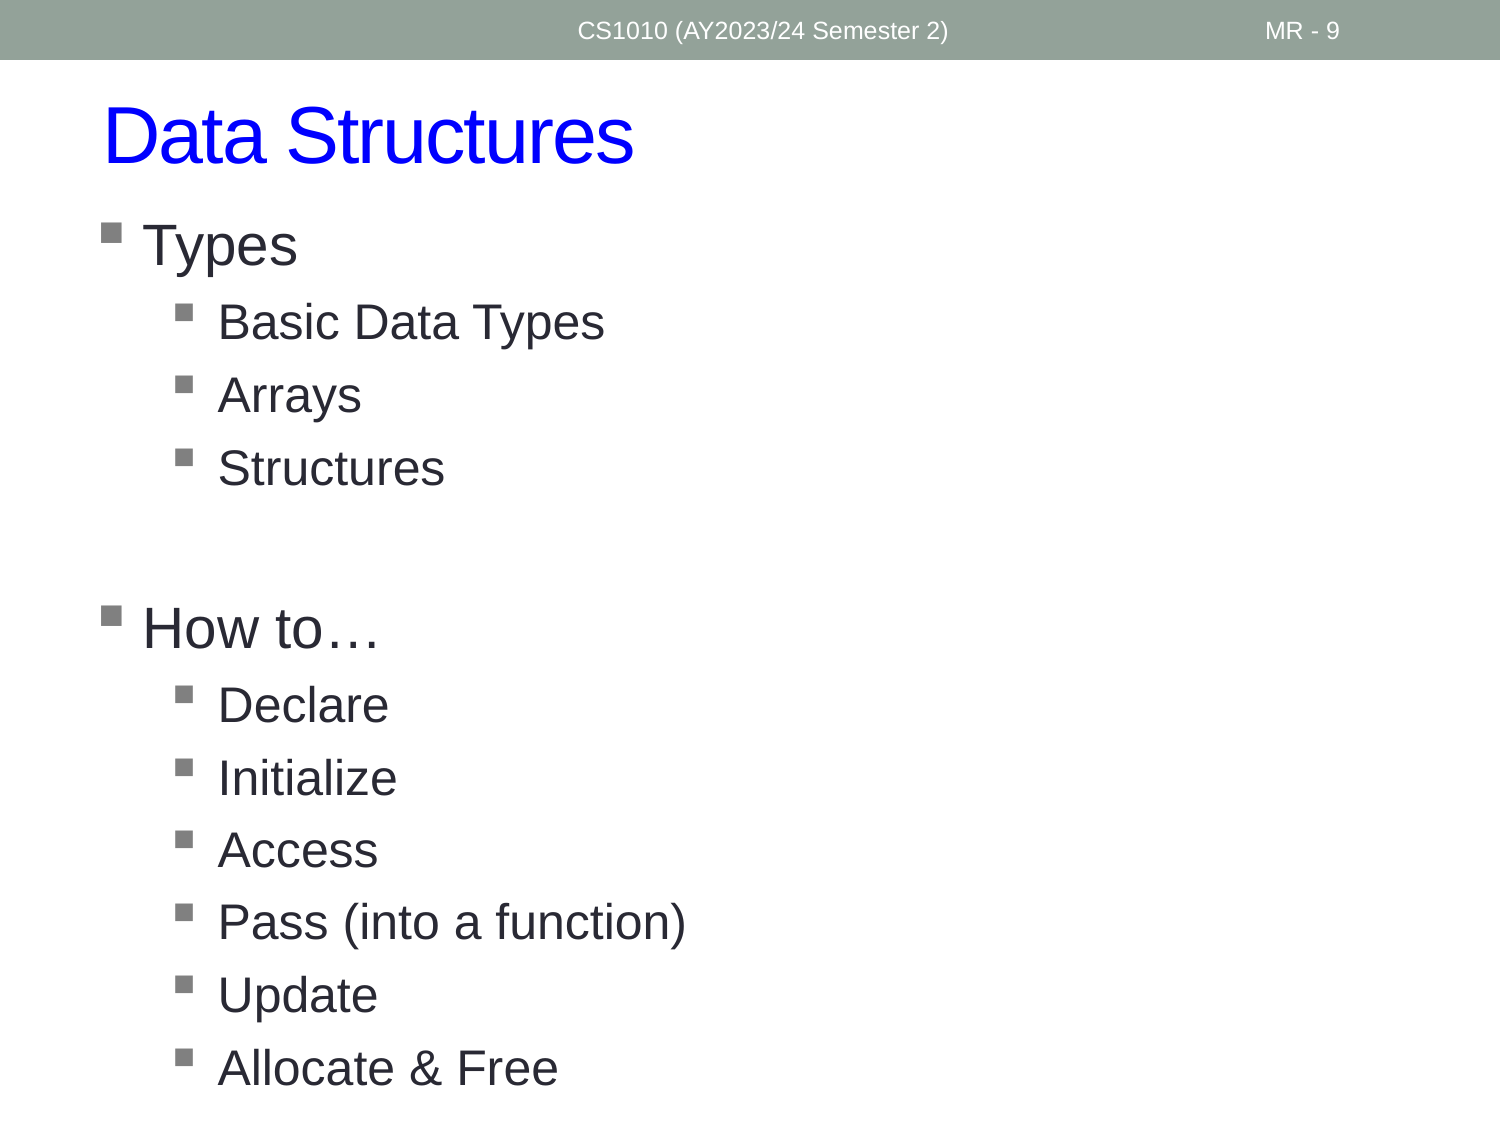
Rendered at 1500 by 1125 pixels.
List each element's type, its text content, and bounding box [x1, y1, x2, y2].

title Data Structures [87, 75, 1425, 188]
footer CS1010 (AY2023/24 Semester 2) [562, 3, 1238, 57]
slide_number MR - 9 [1250, 3, 1425, 57]
text_box Types Basic Data Types Arrays Structures How to… Declare Initialize Access Pass (into a function) Update Allocate & Free [80, 199, 1411, 963]
